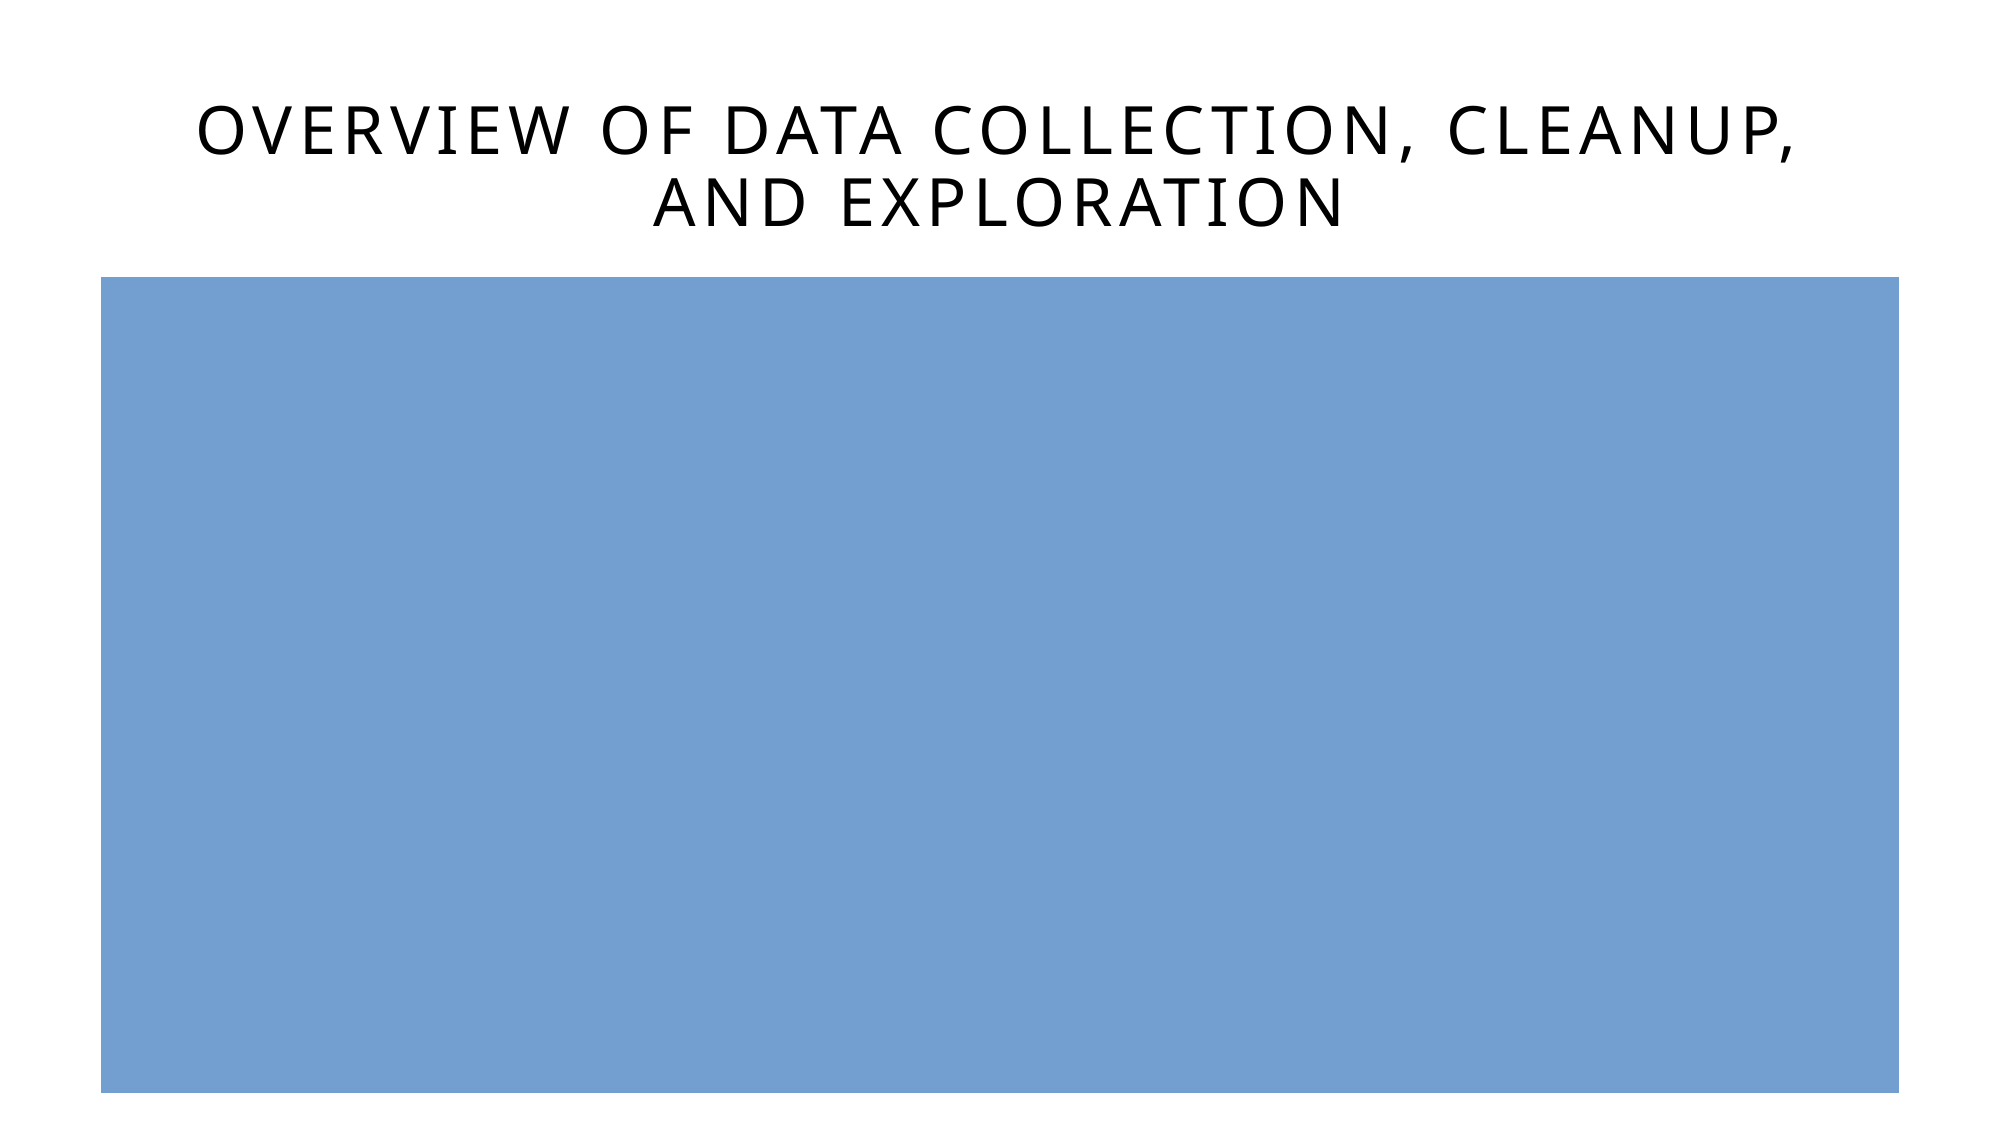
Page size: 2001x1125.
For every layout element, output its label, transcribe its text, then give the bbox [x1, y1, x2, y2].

title Overview of Data Collection, Cleanup, and Exploration [137, 59, 1863, 277]
